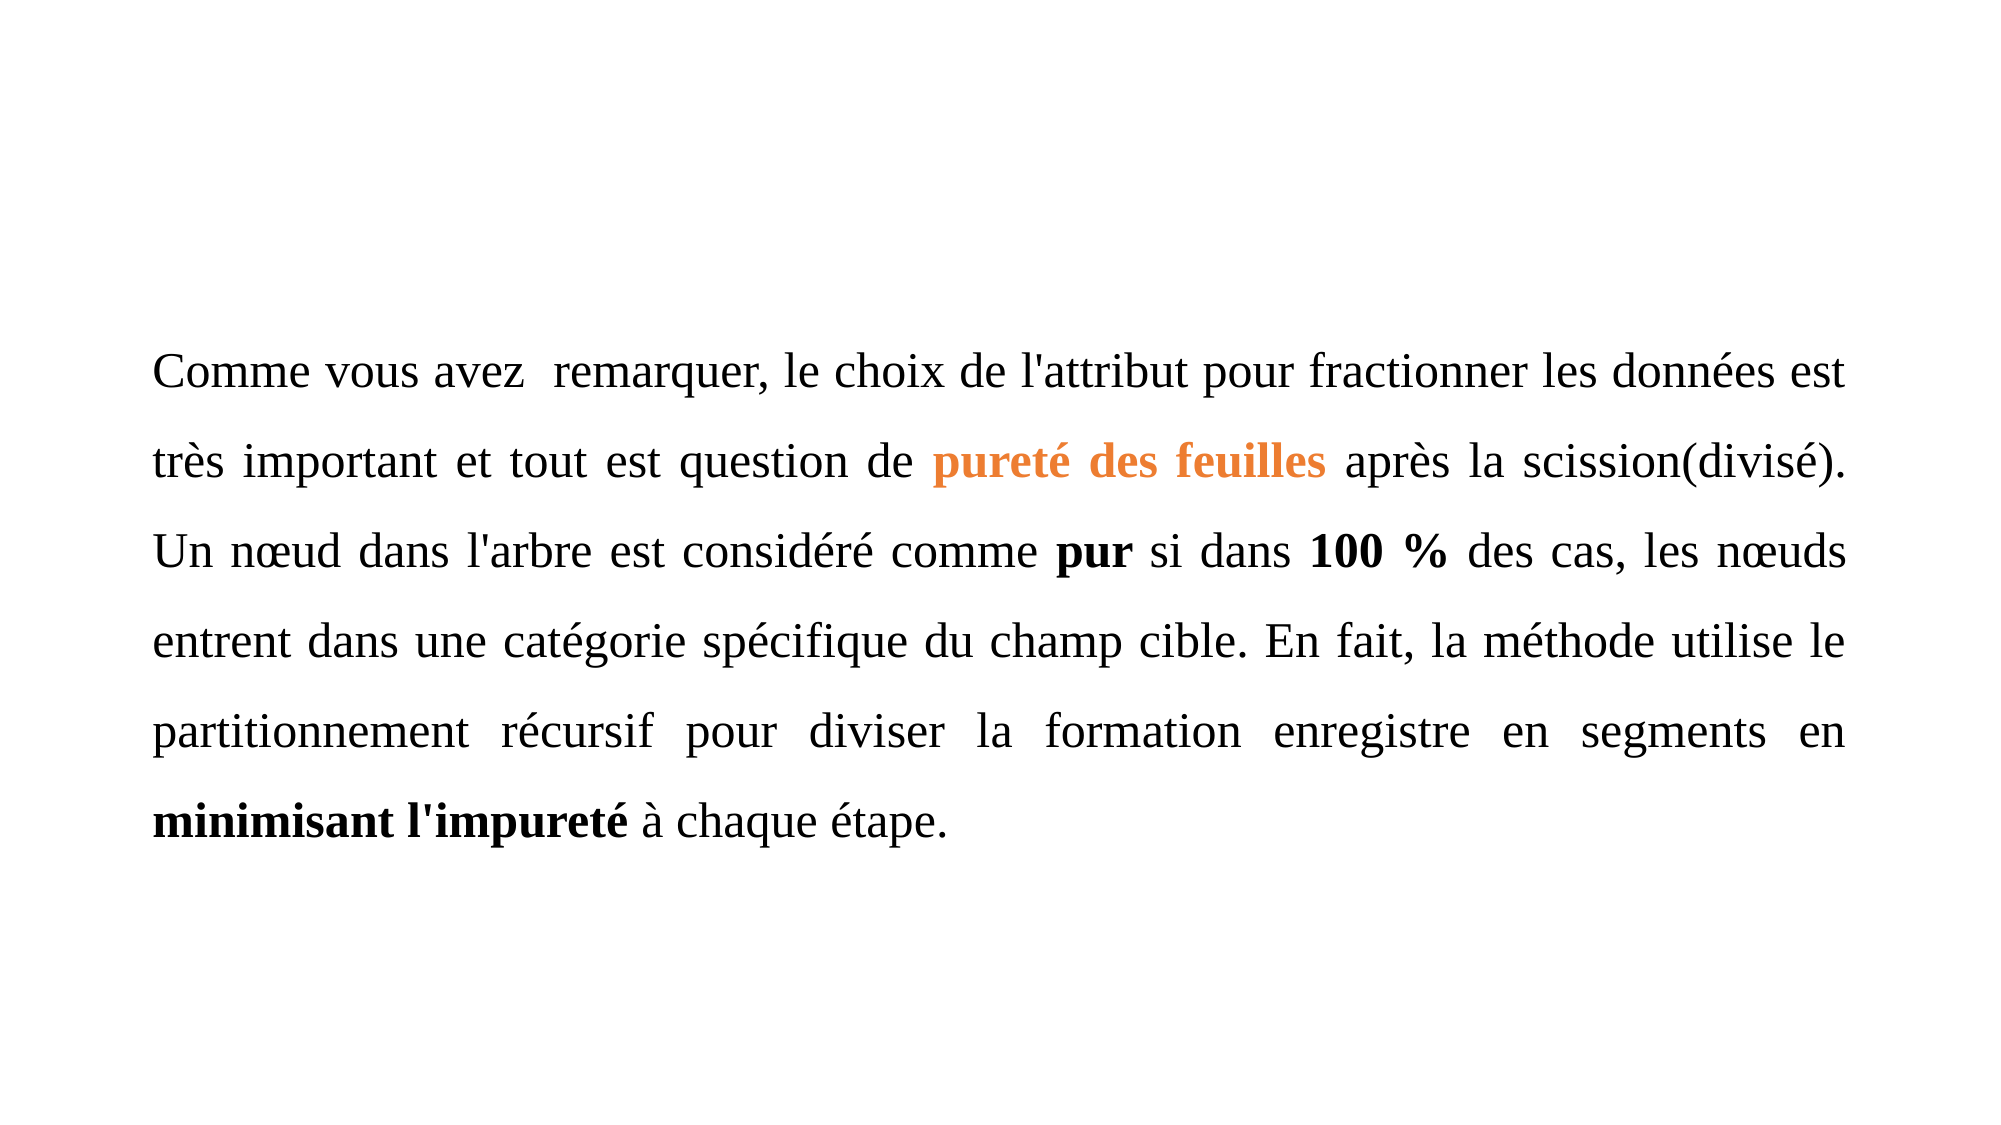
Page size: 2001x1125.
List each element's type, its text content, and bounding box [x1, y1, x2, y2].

list Comme vous avez remarquer, le choix de l'attribut pour fractionner les données est très important et tout est question de pureté des feuilles après la scission(divisé). Un nœud dans l'arbre est considéré comme pur si dans 100 % des cas, les nœuds entrent dans une catégorie spécifique du champ cible. En fait, la méthode utilise le partitionnement récursif pour diviser la formation enregistre en segments en minimisant l'impureté à chaque étape. [137, 299, 1863, 1014]
